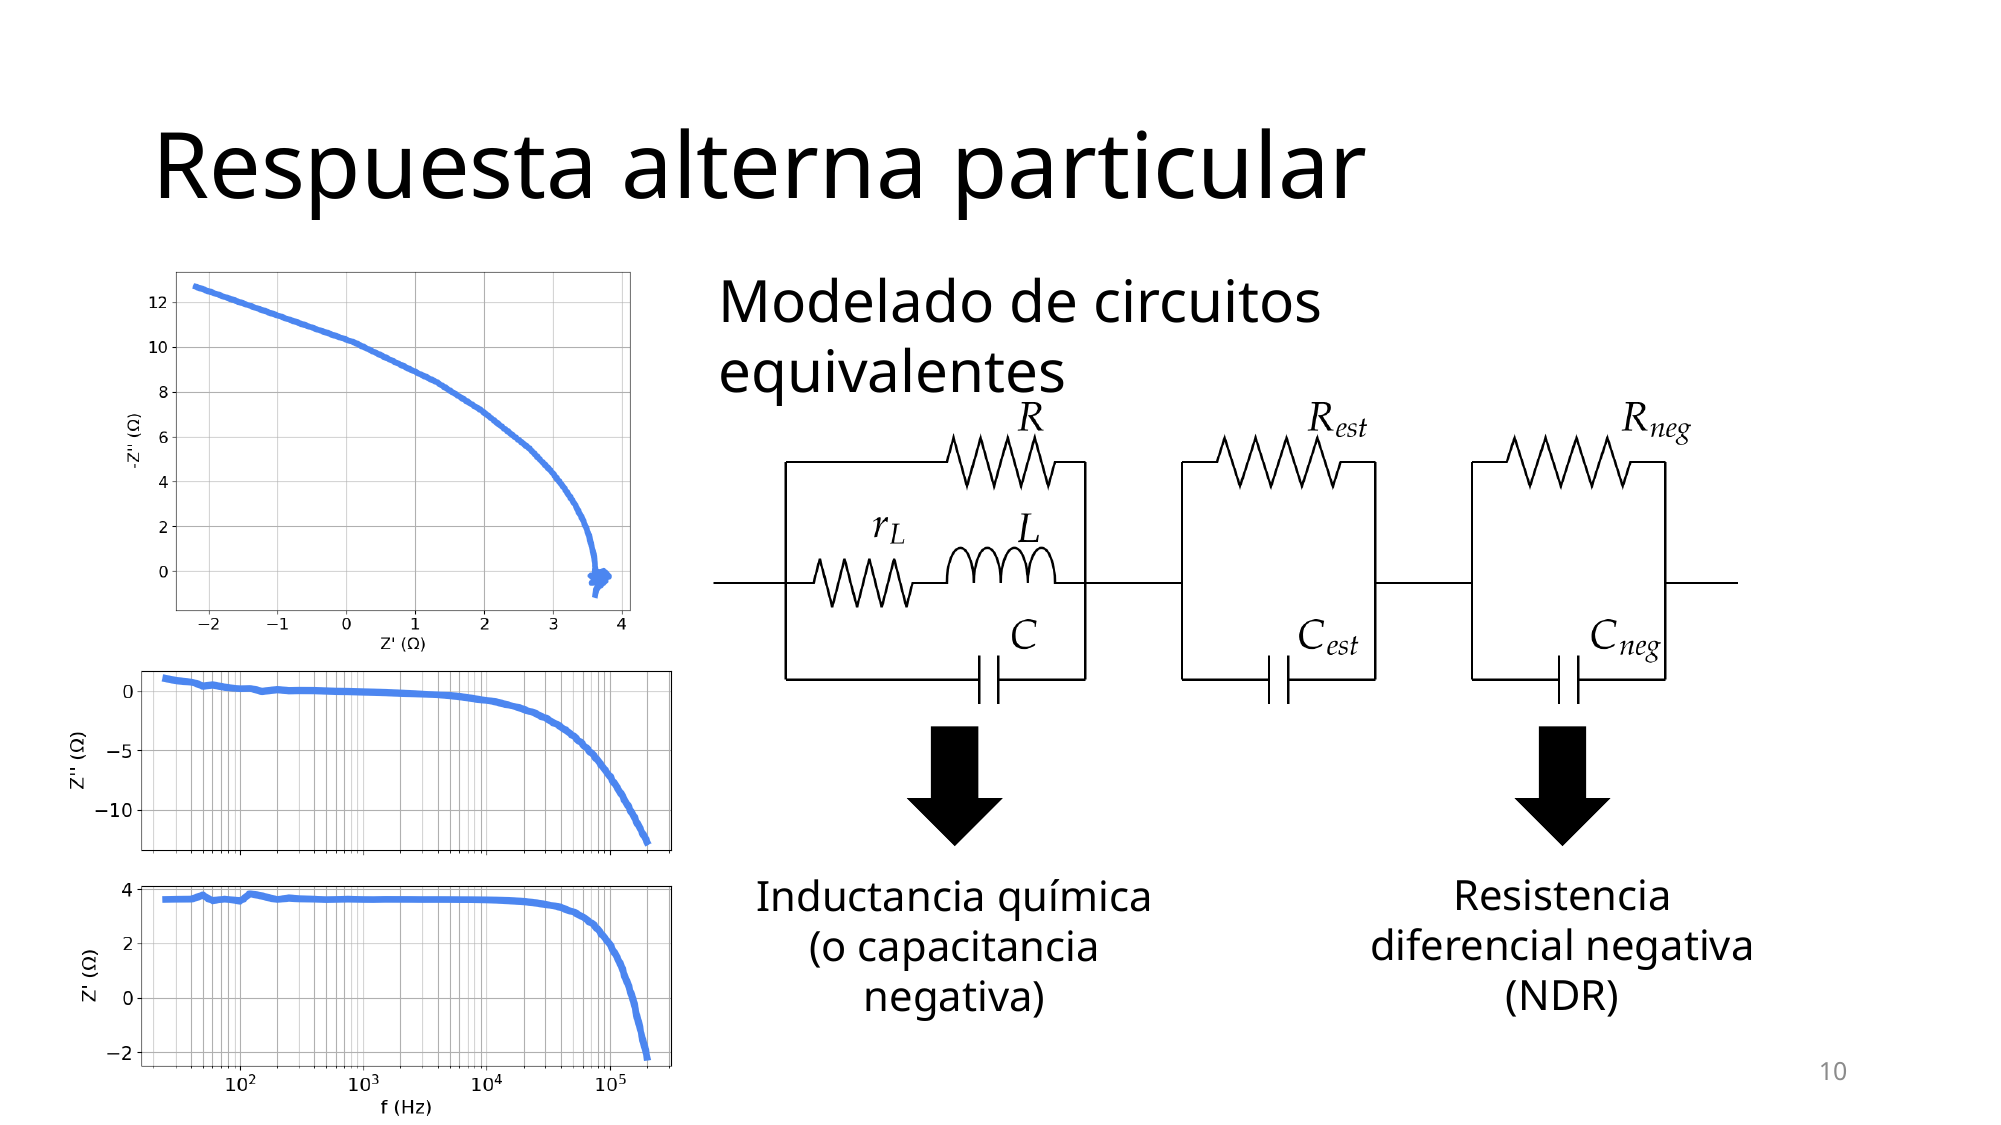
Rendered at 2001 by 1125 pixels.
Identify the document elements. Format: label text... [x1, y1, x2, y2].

slide_number 10 [1412, 1042, 1863, 1103]
picture [119, 264, 636, 661]
title Respuesta alterna particular [137, 59, 1863, 278]
text_box Inductancia química (o capacitancia negativa) [729, 862, 1180, 1027]
picture [60, 662, 679, 1125]
text_box Resistencia diferencial negativa (NDR) [1337, 861, 1788, 1027]
text_box [1514, 726, 1611, 847]
picture [704, 394, 1752, 712]
text_box Modelado de circuitos equivalentes [704, 256, 1593, 394]
text_box [906, 726, 1003, 847]
